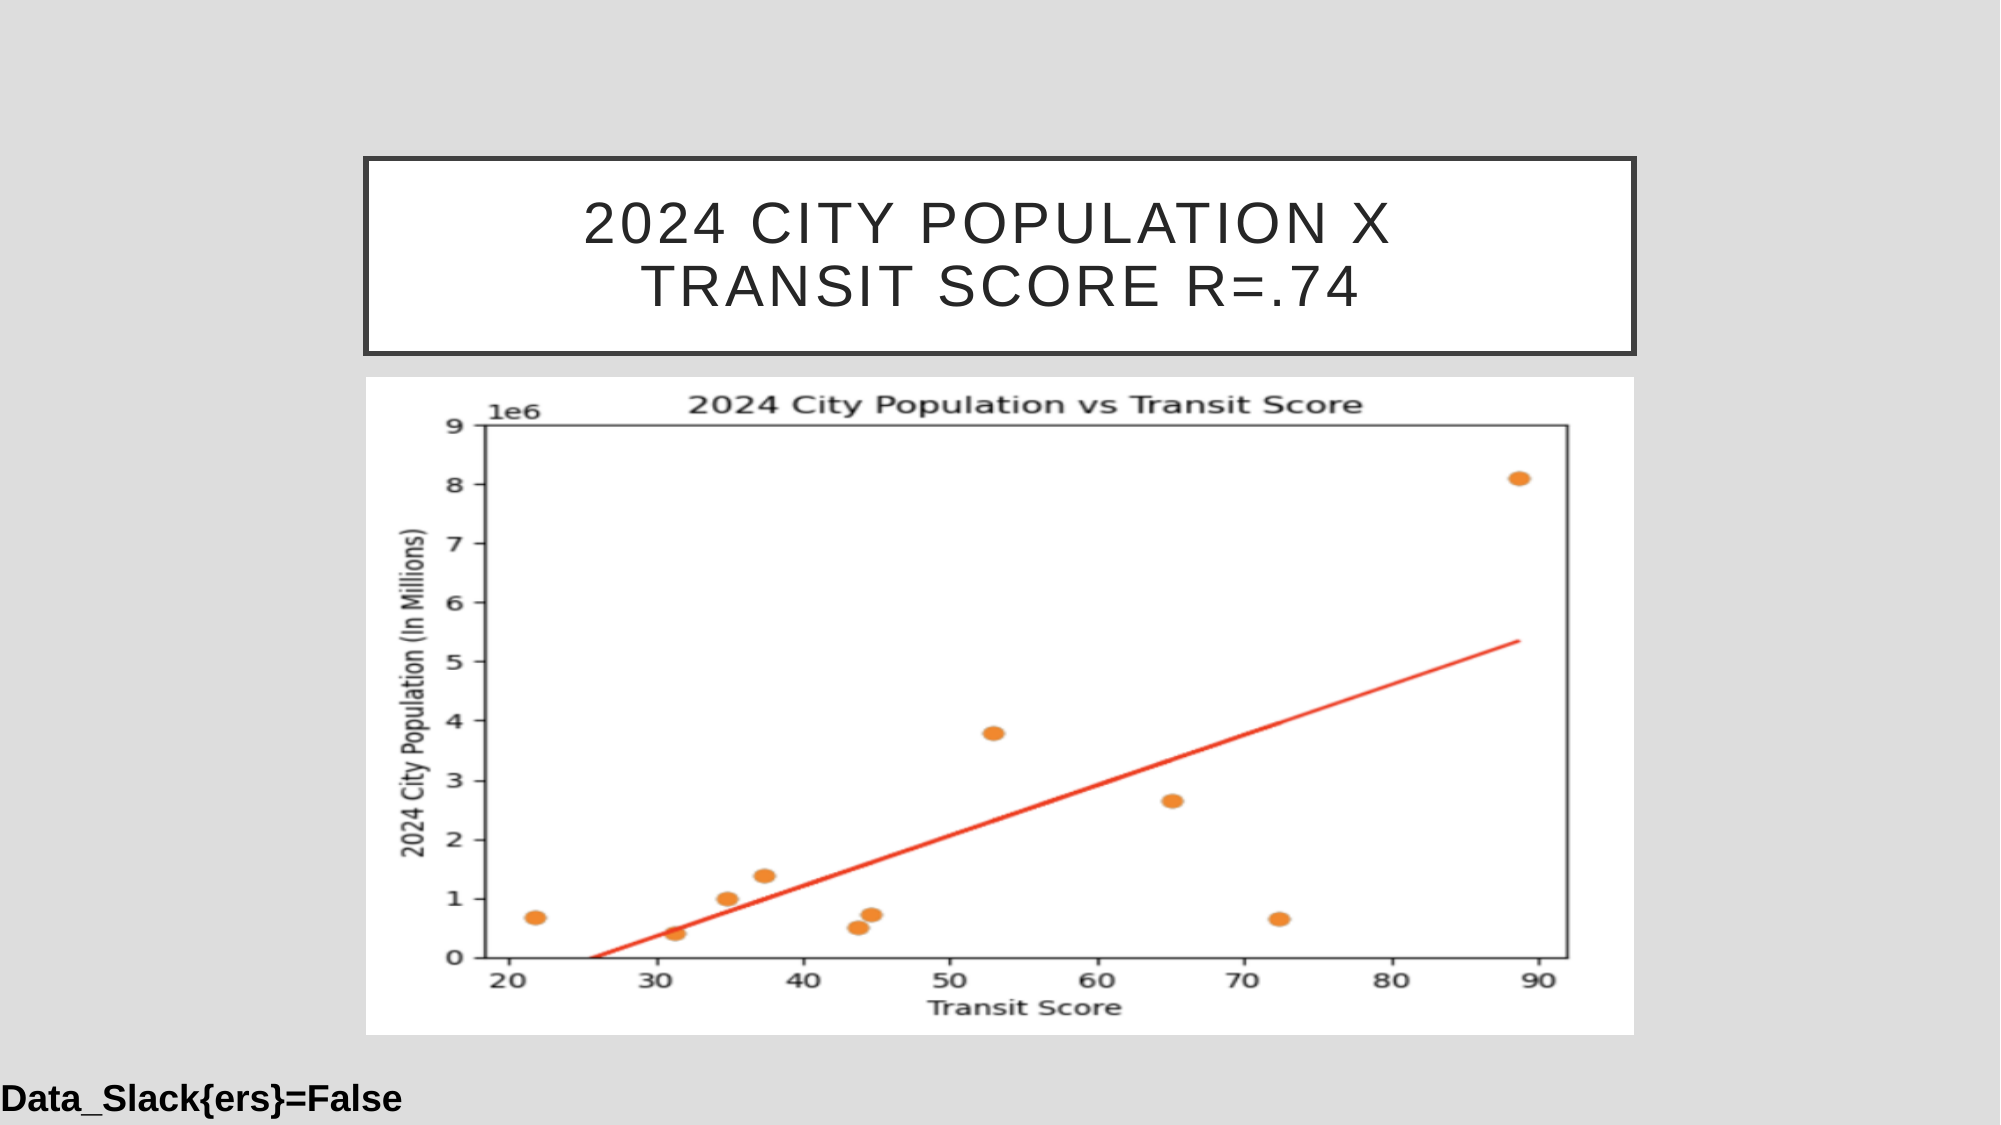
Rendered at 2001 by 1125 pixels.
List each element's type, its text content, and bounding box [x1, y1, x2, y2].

picture [365, 377, 1634, 1035]
title 2024 CITY Population X TRANSIT SCORE R=.74 [363, 156, 1637, 356]
text_box Data_Slack{ers}=False [0, 1066, 986, 1125]
